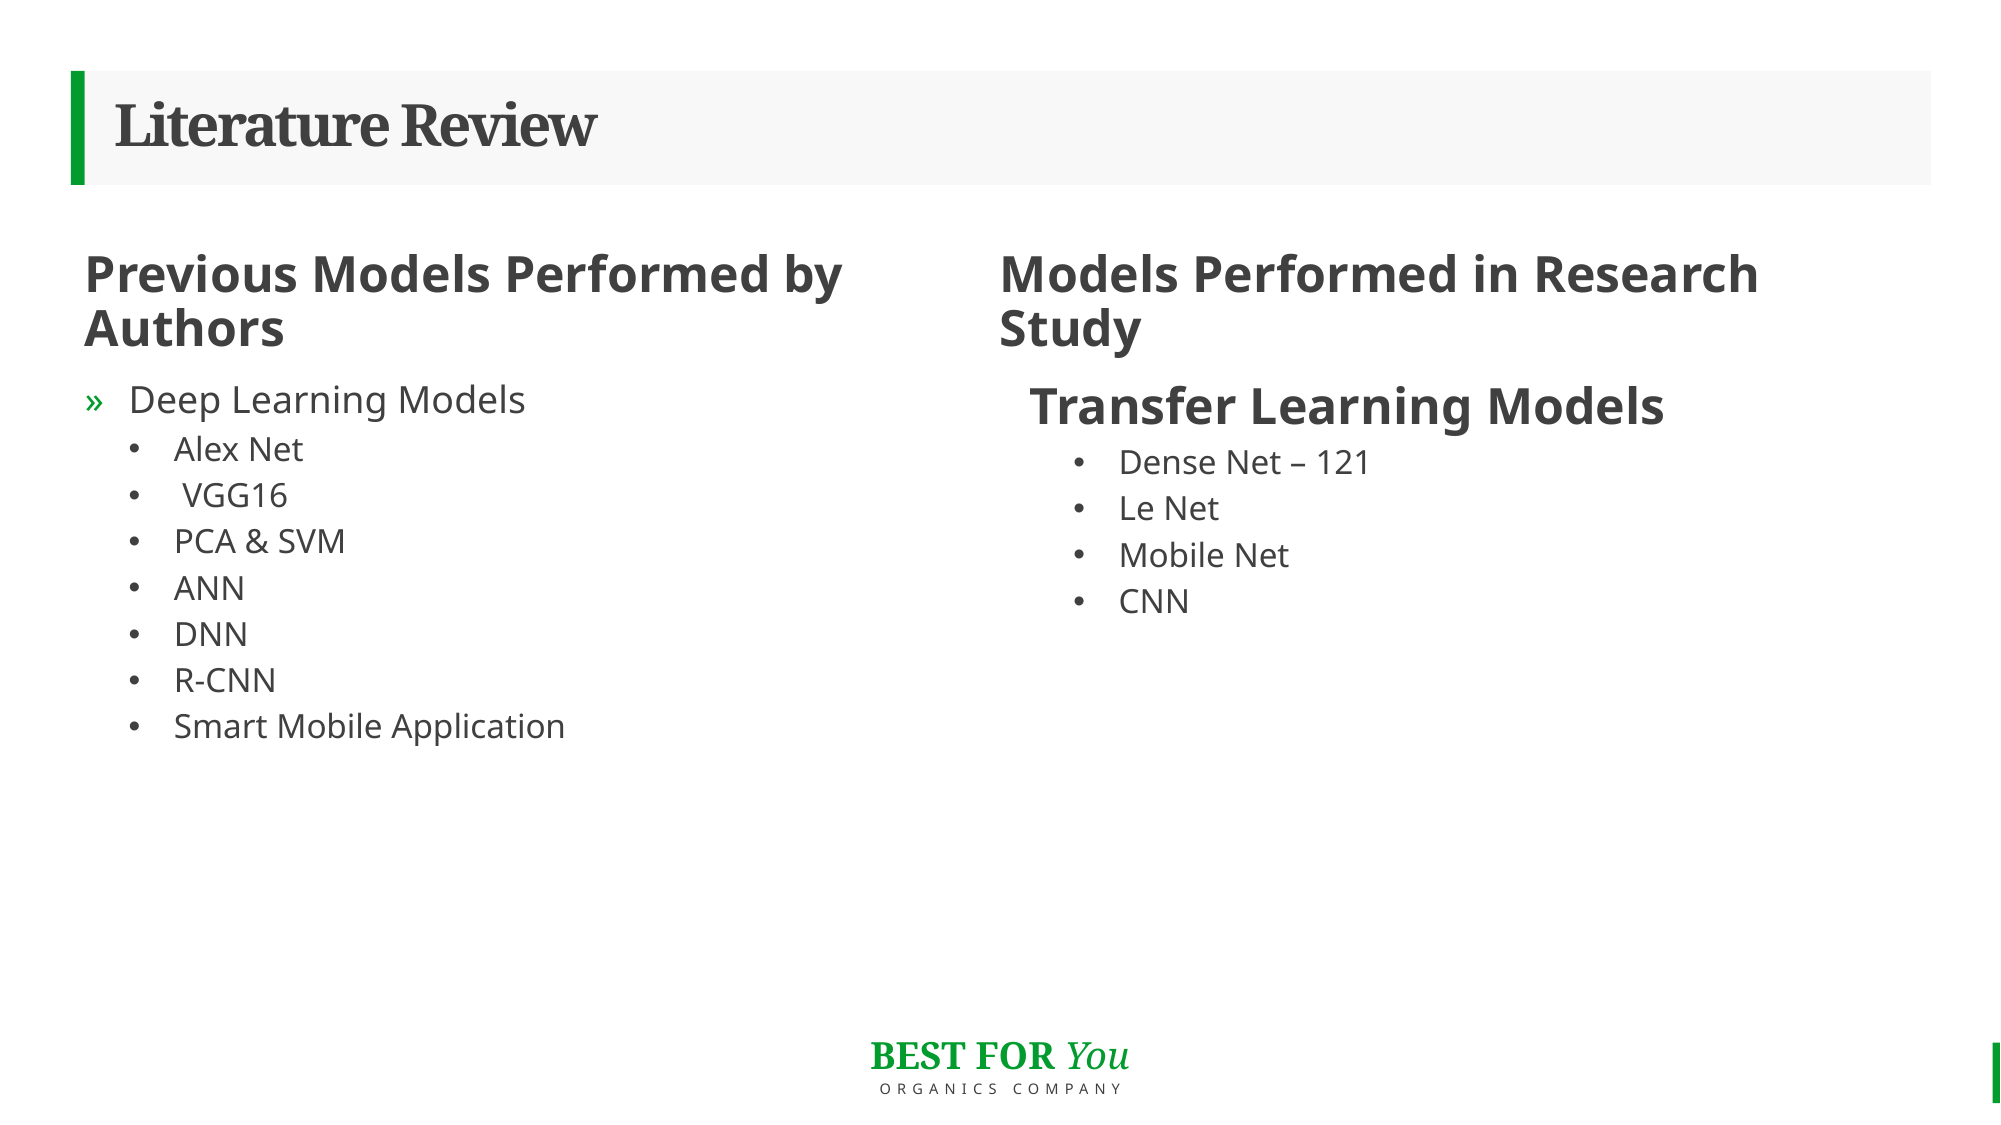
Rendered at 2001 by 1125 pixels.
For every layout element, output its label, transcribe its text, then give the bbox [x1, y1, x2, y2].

list Models Performed in Research Study [999, 249, 1804, 309]
title Literature Review [84, 70, 1932, 185]
list Deep Learning Models Alex Net VGG16 PCA & SVM ANN DNN R-CNN Smart Mobile Application [84, 381, 983, 984]
list Transfer Learning Models Dense Net – 121 Le Net Mobile Net CNN [1029, 381, 1930, 744]
list Previous Models Performed by Authors [84, 249, 922, 309]
